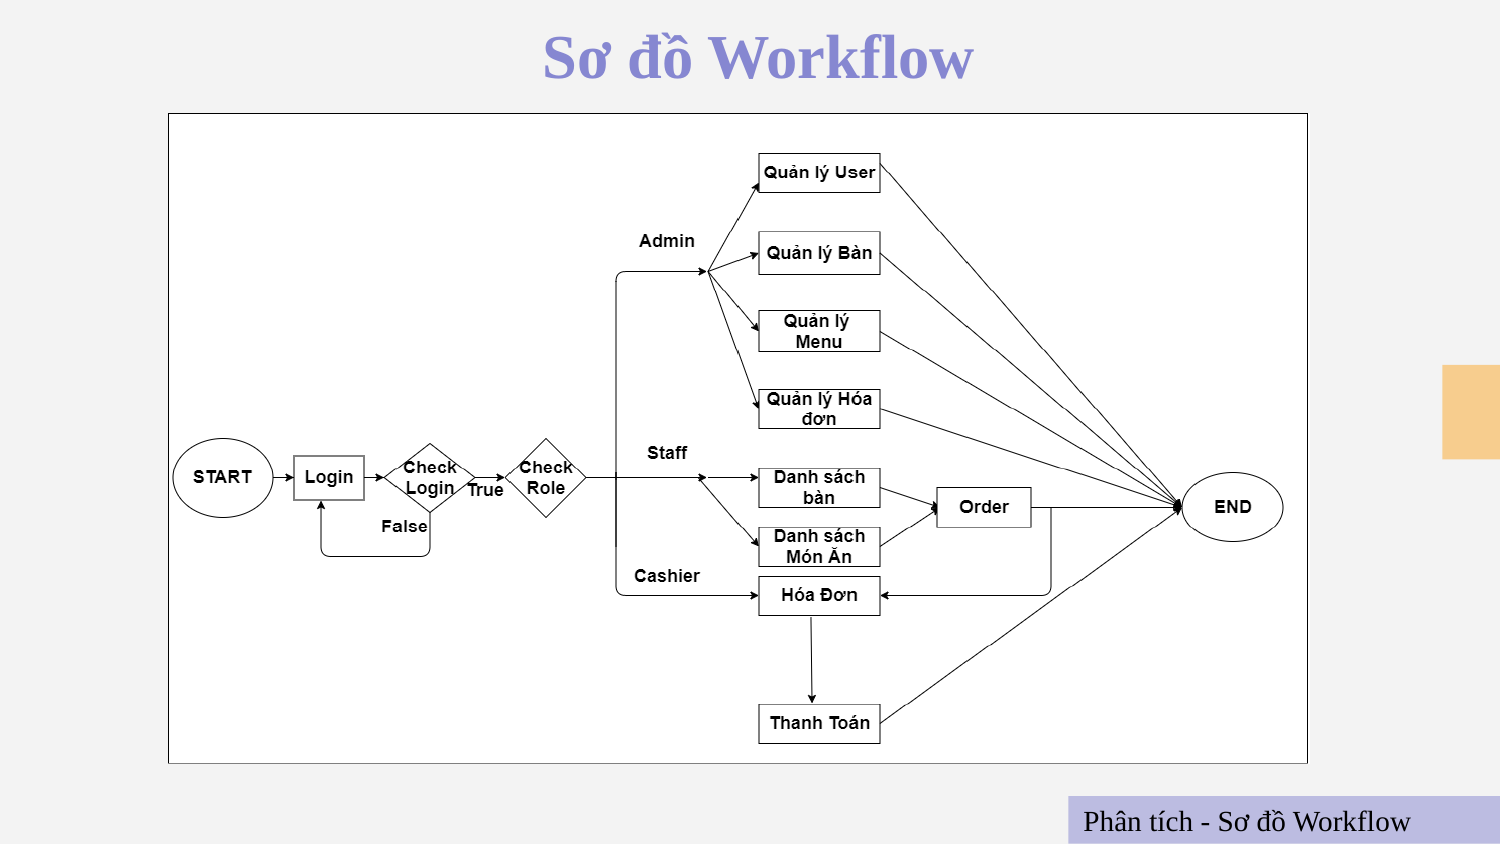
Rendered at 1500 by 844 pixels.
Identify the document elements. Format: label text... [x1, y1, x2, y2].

text_box Phân tích - Sơ đồ Workflow [1068, 796, 1500, 844]
text_box [1442, 364, 1500, 460]
picture [168, 113, 1311, 765]
title Sơ đồ Workflow [110, 18, 1408, 106]
